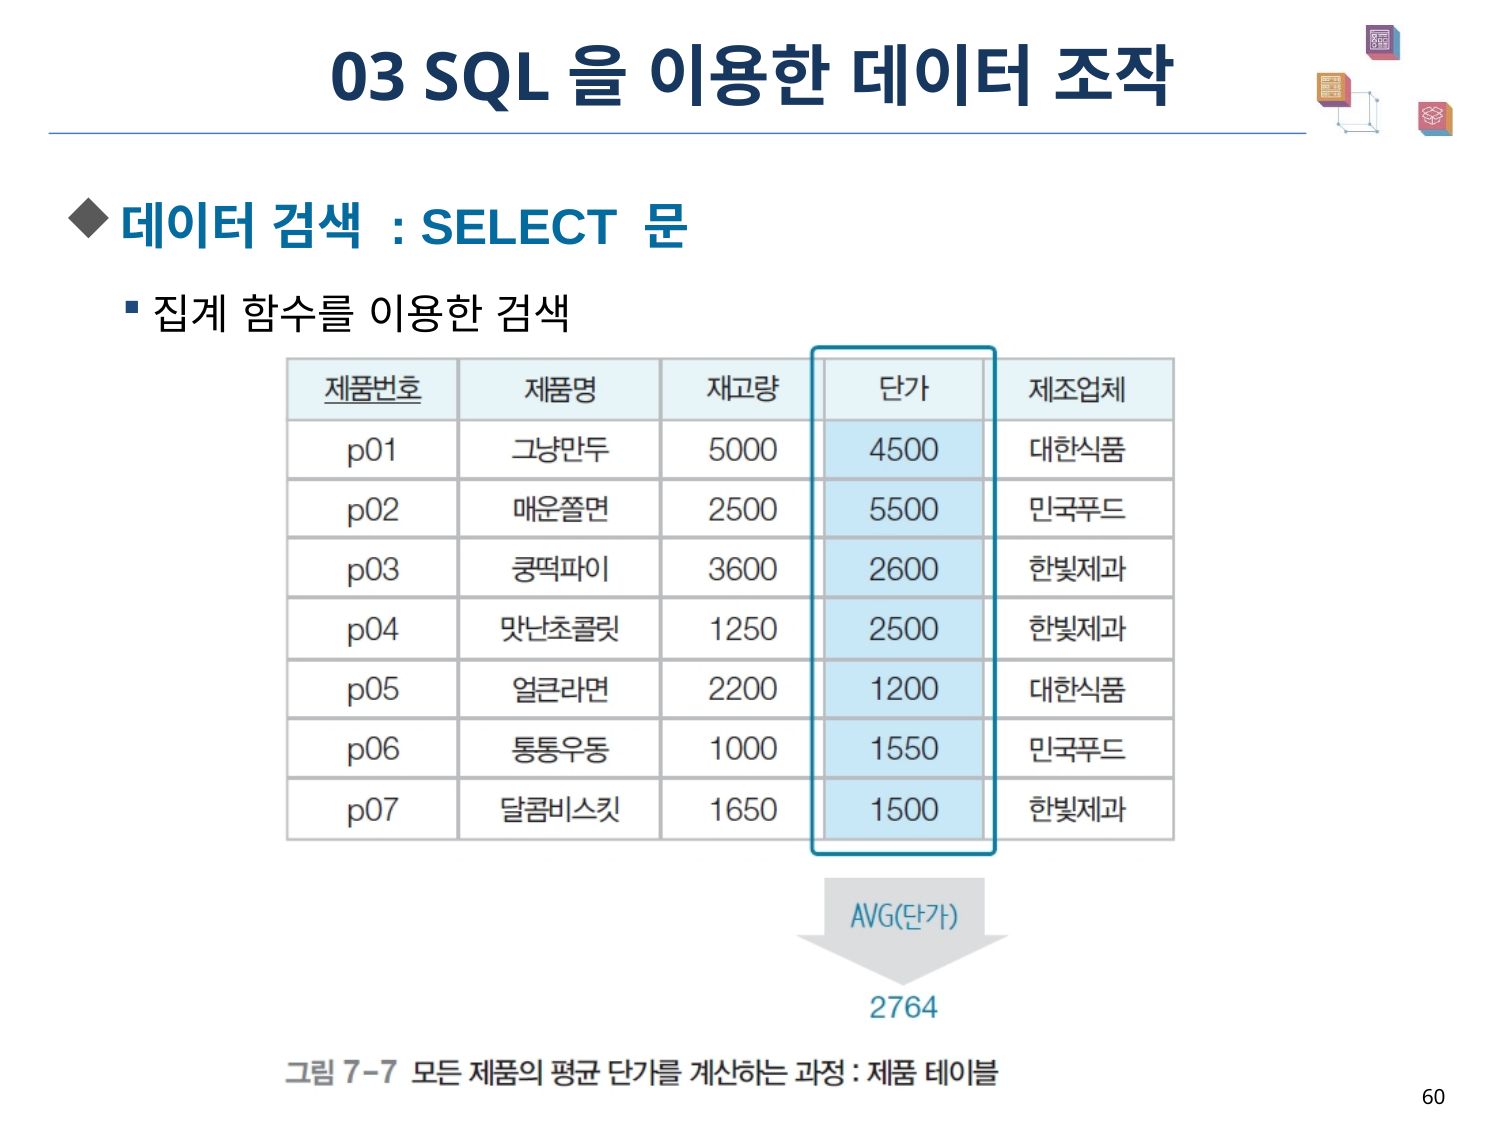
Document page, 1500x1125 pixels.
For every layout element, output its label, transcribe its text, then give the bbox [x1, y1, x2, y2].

list 데이터 검색 : SELECT 문 집계 함수를 이용한 검색 [48, 187, 1452, 1097]
picture [1316, 123, 1453, 138]
title 03 SQL을 이용한 데이터 조작 [48, 25, 1459, 123]
picture [277, 340, 1186, 1095]
